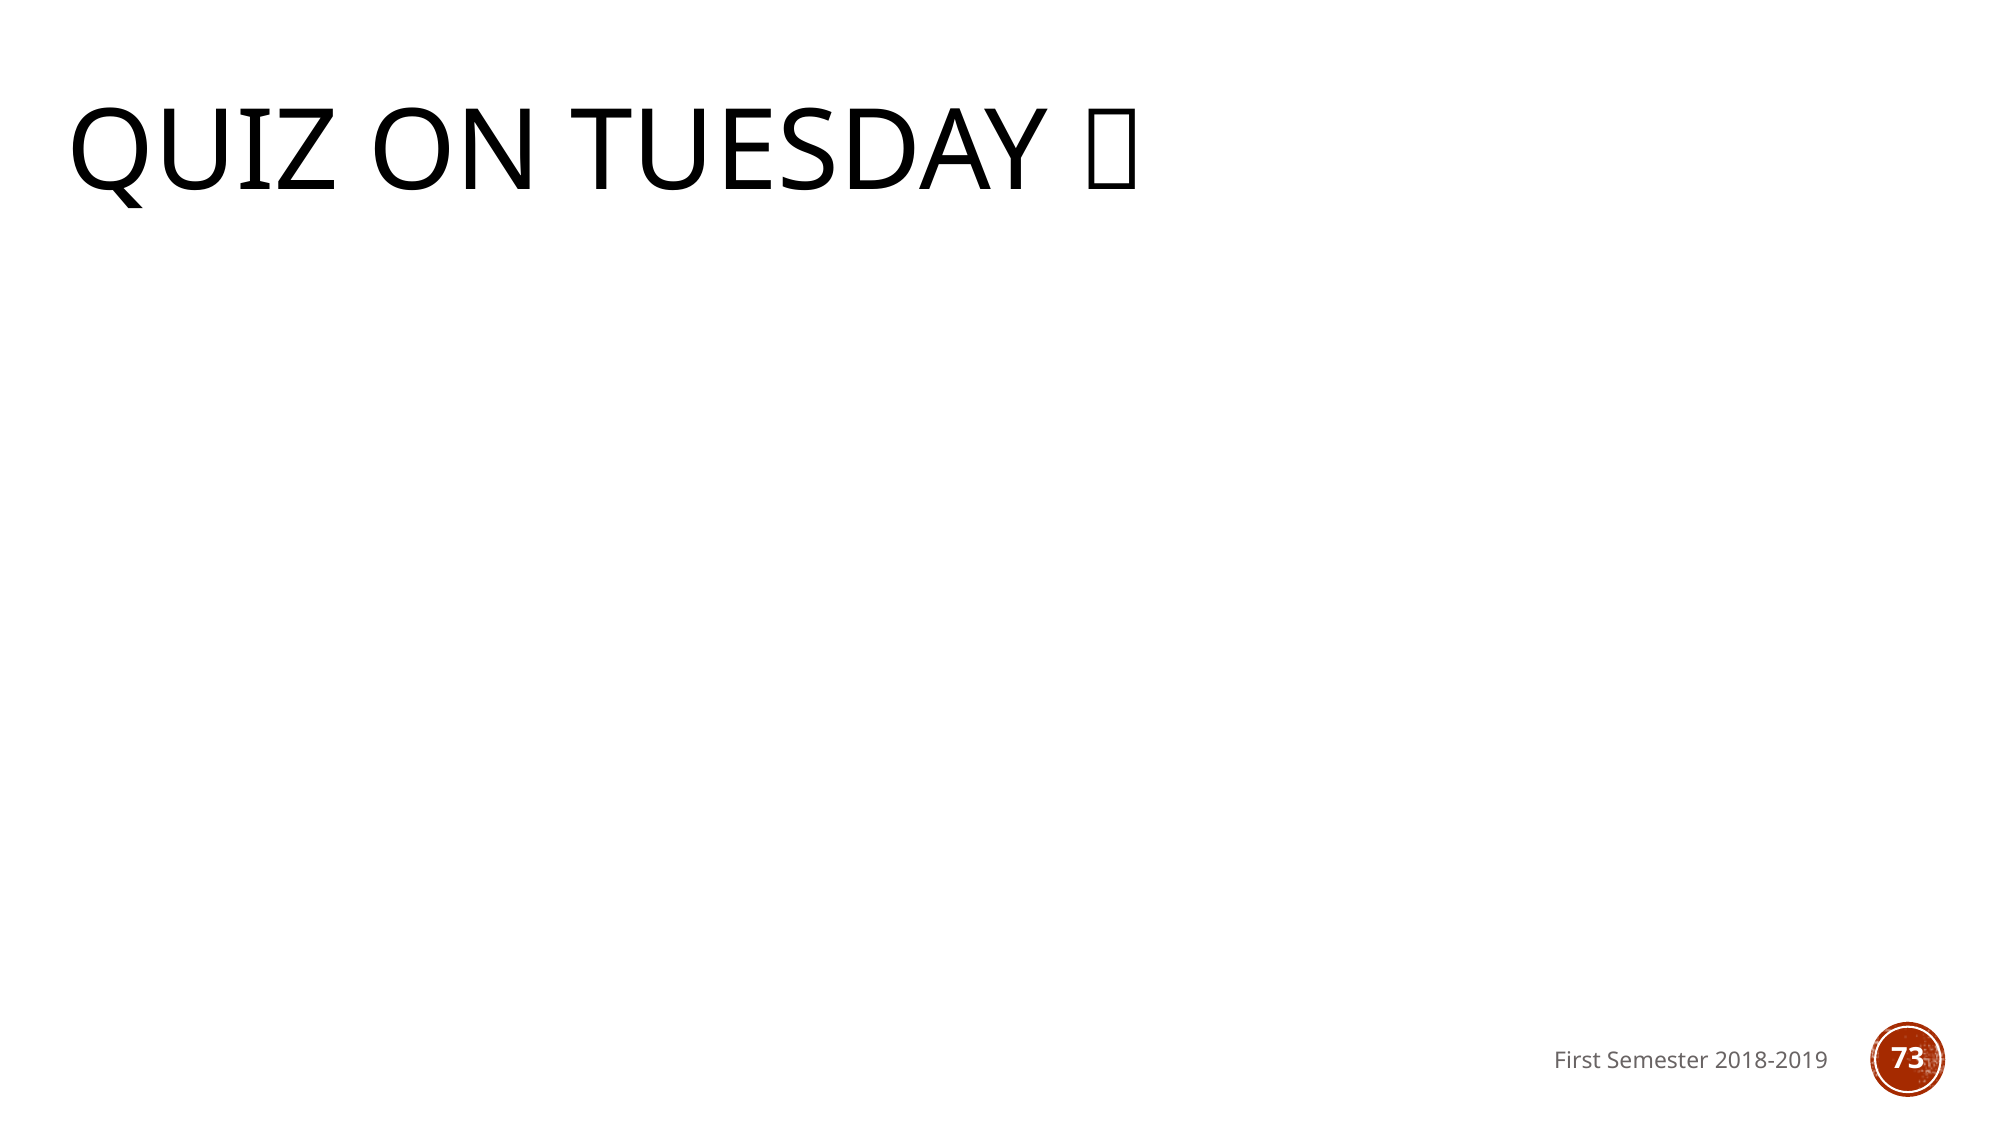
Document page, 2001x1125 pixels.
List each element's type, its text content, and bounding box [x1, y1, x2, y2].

title Quiz on Tuesday  [51, 49, 1920, 258]
slide_number First Semester 2018-2019 [1306, 1028, 1844, 1089]
slide_number 73 [1855, 1028, 1961, 1089]
